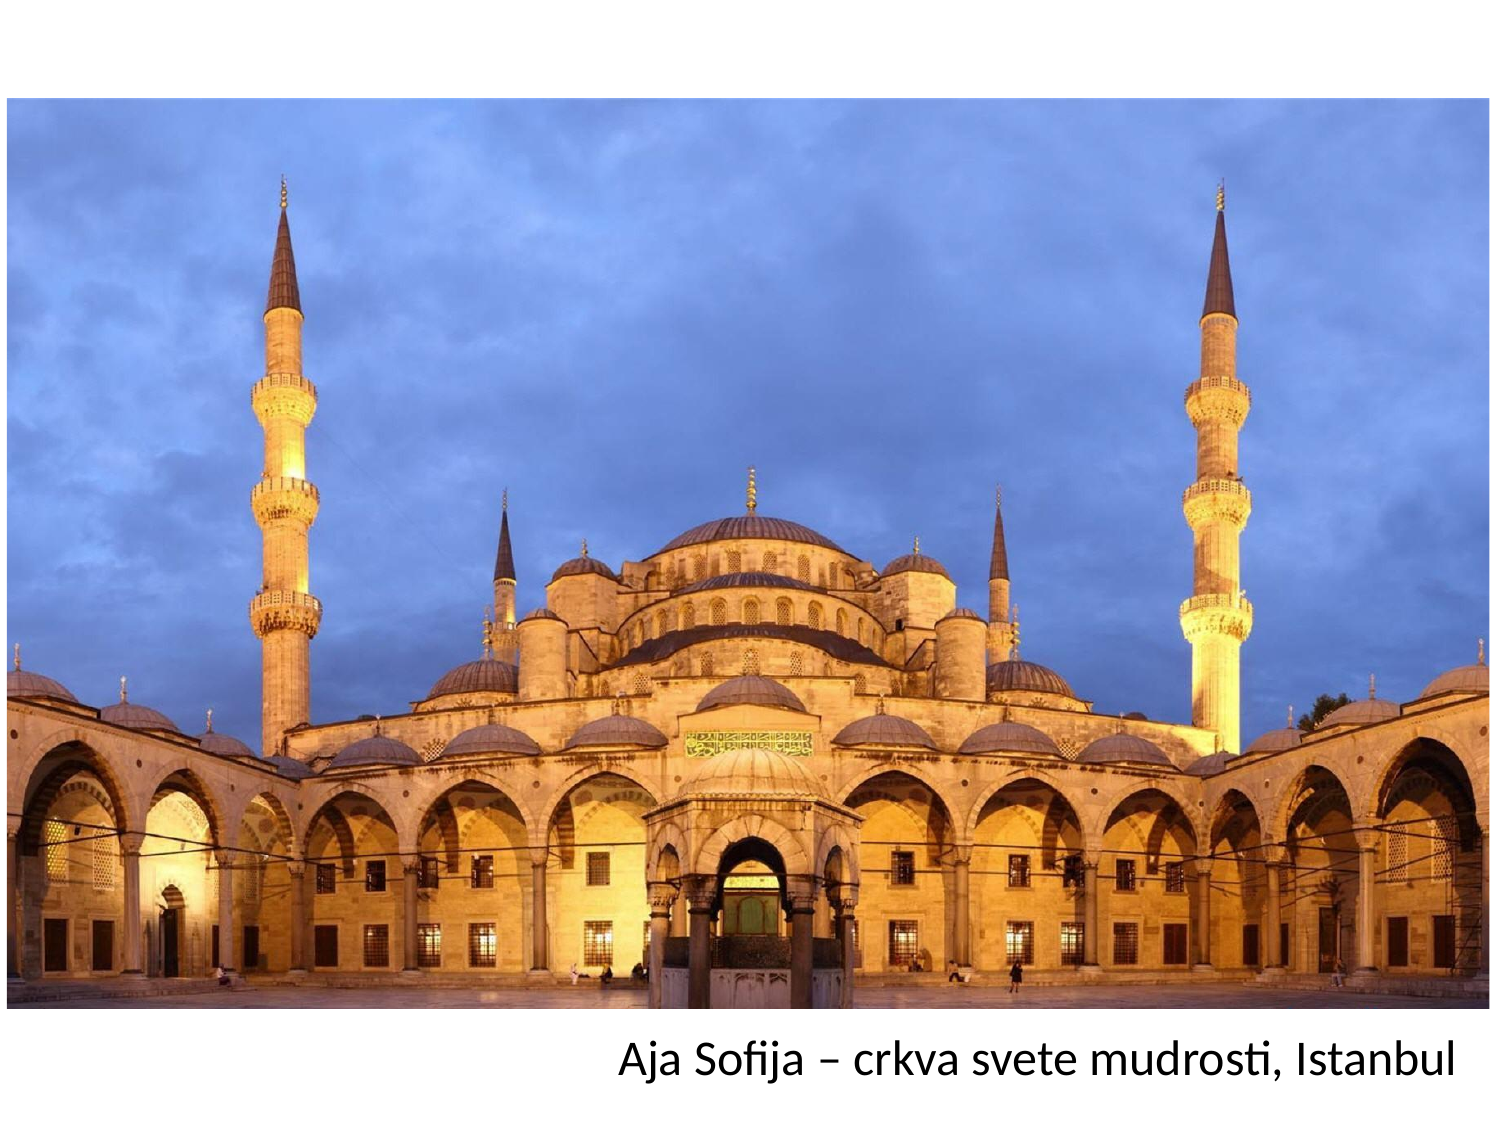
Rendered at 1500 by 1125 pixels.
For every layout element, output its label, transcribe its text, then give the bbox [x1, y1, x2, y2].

picture [6, 97, 1490, 1009]
text_box Aja Sofija – crkva svete mudrosti, Istanbul [603, 1017, 1473, 1093]
